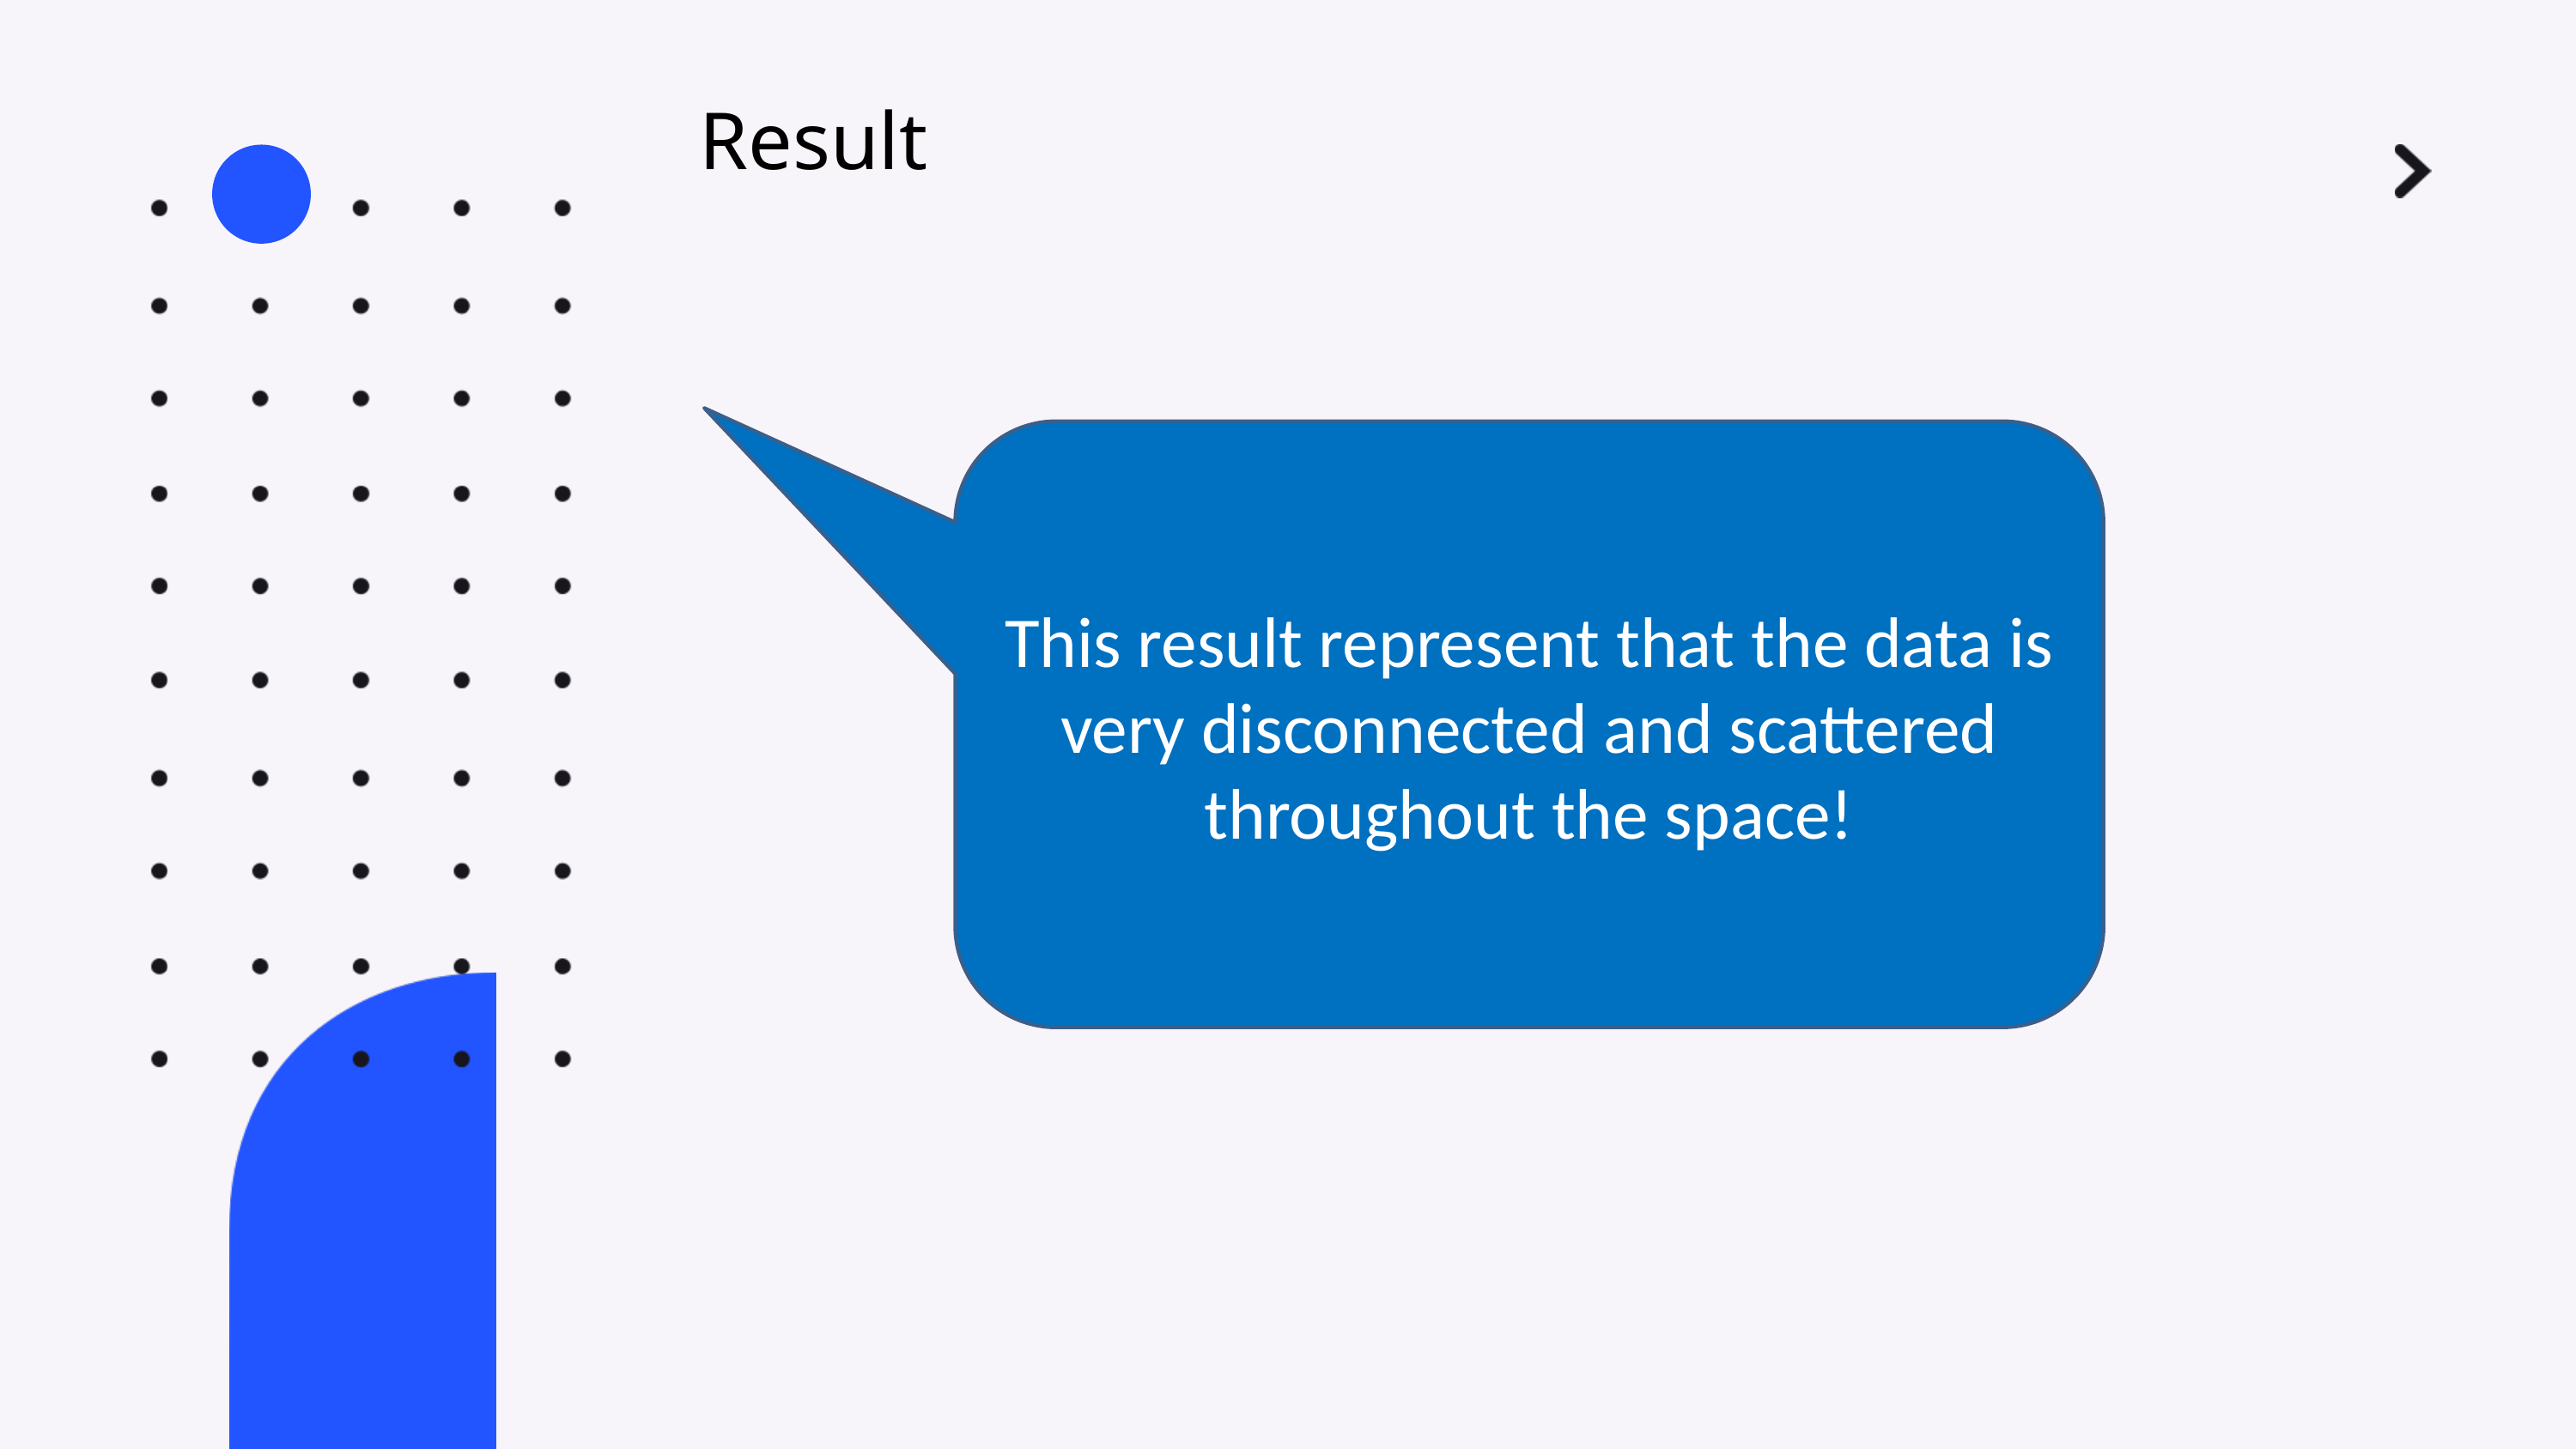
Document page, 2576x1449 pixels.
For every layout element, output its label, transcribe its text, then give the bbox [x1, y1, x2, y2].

picture [144, 666, 581, 1449]
picture [144, 193, 581, 600]
picture [2394, 144, 2432, 198]
text_box This result represent that the data is very disconnected and scattered throughout the space! [702, 406, 2105, 1029]
text_box Result [687, 93, 1868, 192]
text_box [211, 144, 312, 244]
